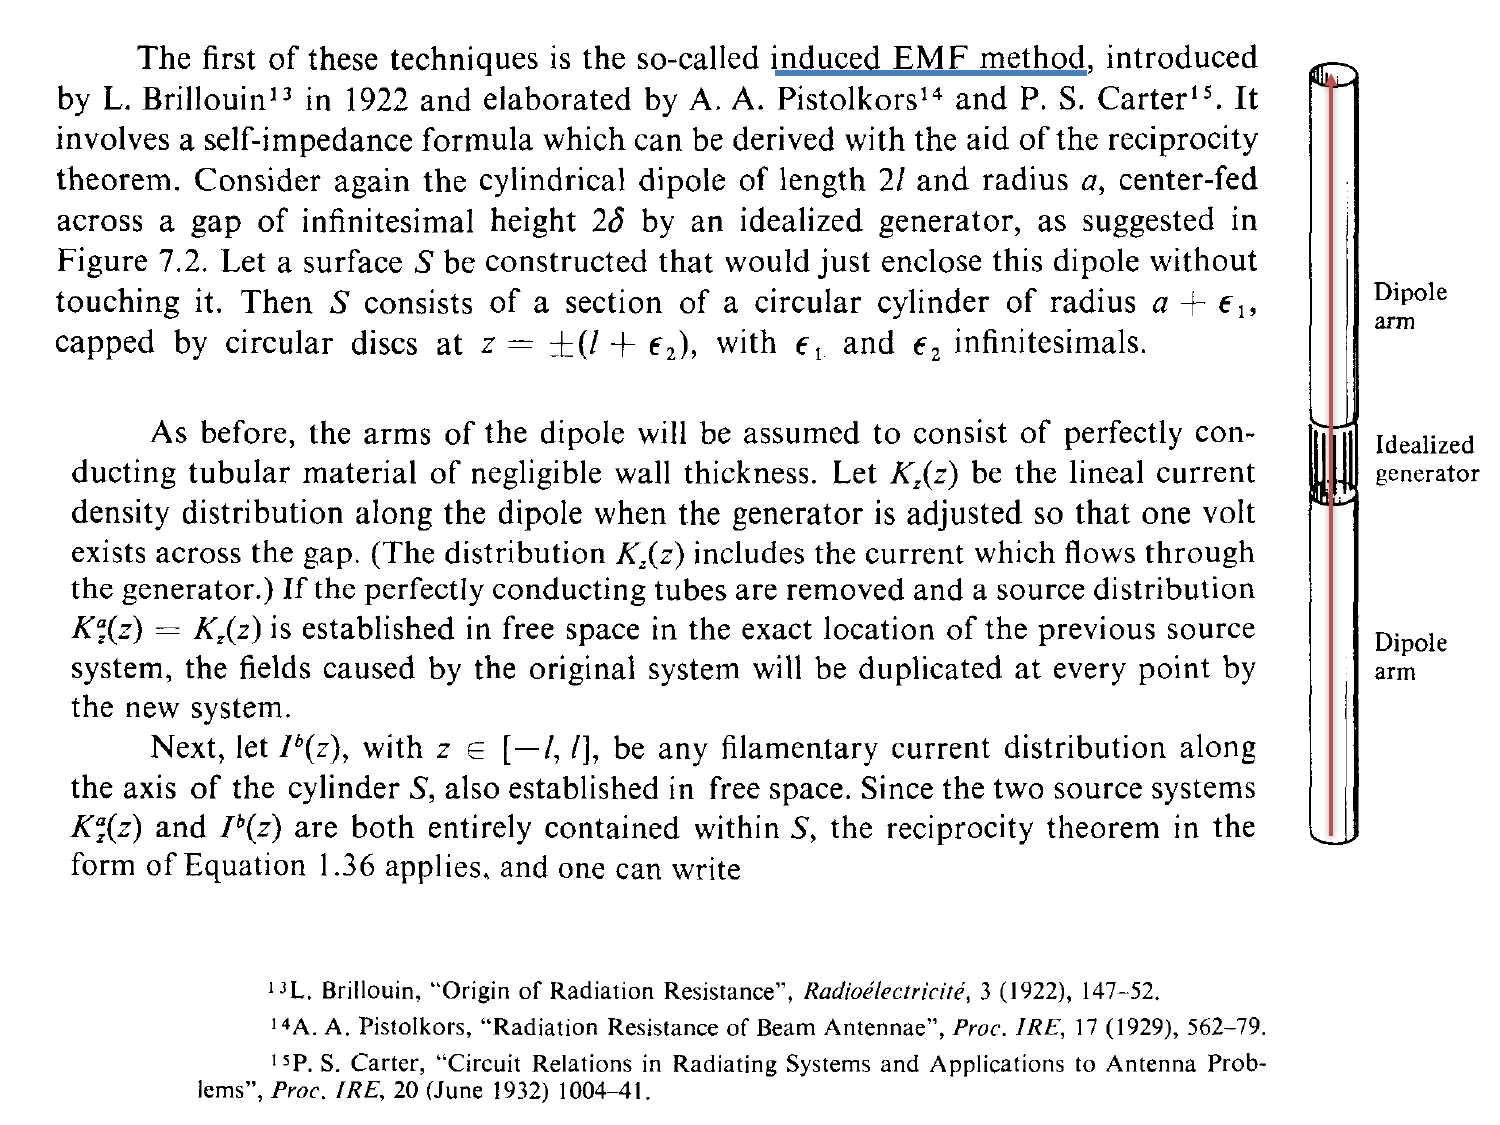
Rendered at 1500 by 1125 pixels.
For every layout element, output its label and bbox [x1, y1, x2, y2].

picture [29, 37, 1500, 895]
picture [174, 962, 1317, 1110]
